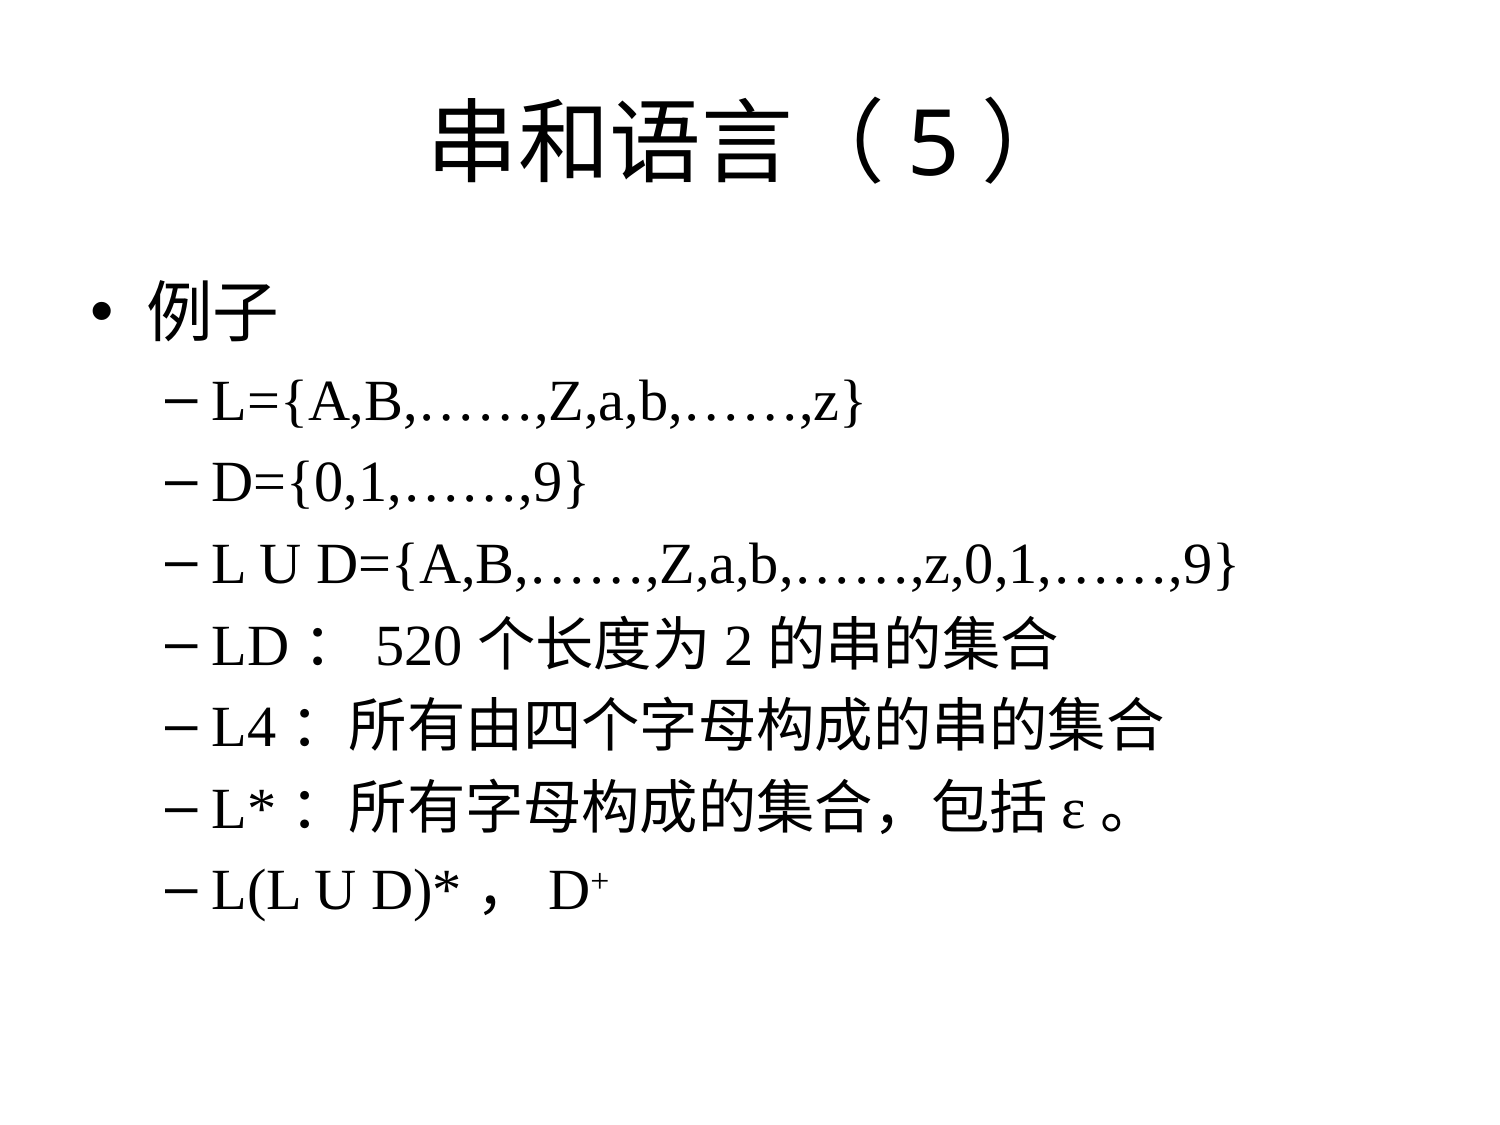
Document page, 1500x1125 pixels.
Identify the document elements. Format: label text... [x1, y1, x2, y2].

title 串和语言（5） [75, 45, 1425, 233]
list 例子 L={A,B,……,Z,a,b,……,z} D={0,1,……,9} L U D={A,B,……,Z,a,b,……,z,0,1,……,9} LD：520个长度为2的串的集合 L4：所有由四个字母构成的串的集合 L*：所有字母构成的集合，包括ε。 L(L U D)*，D+ [75, 262, 1425, 1005]
